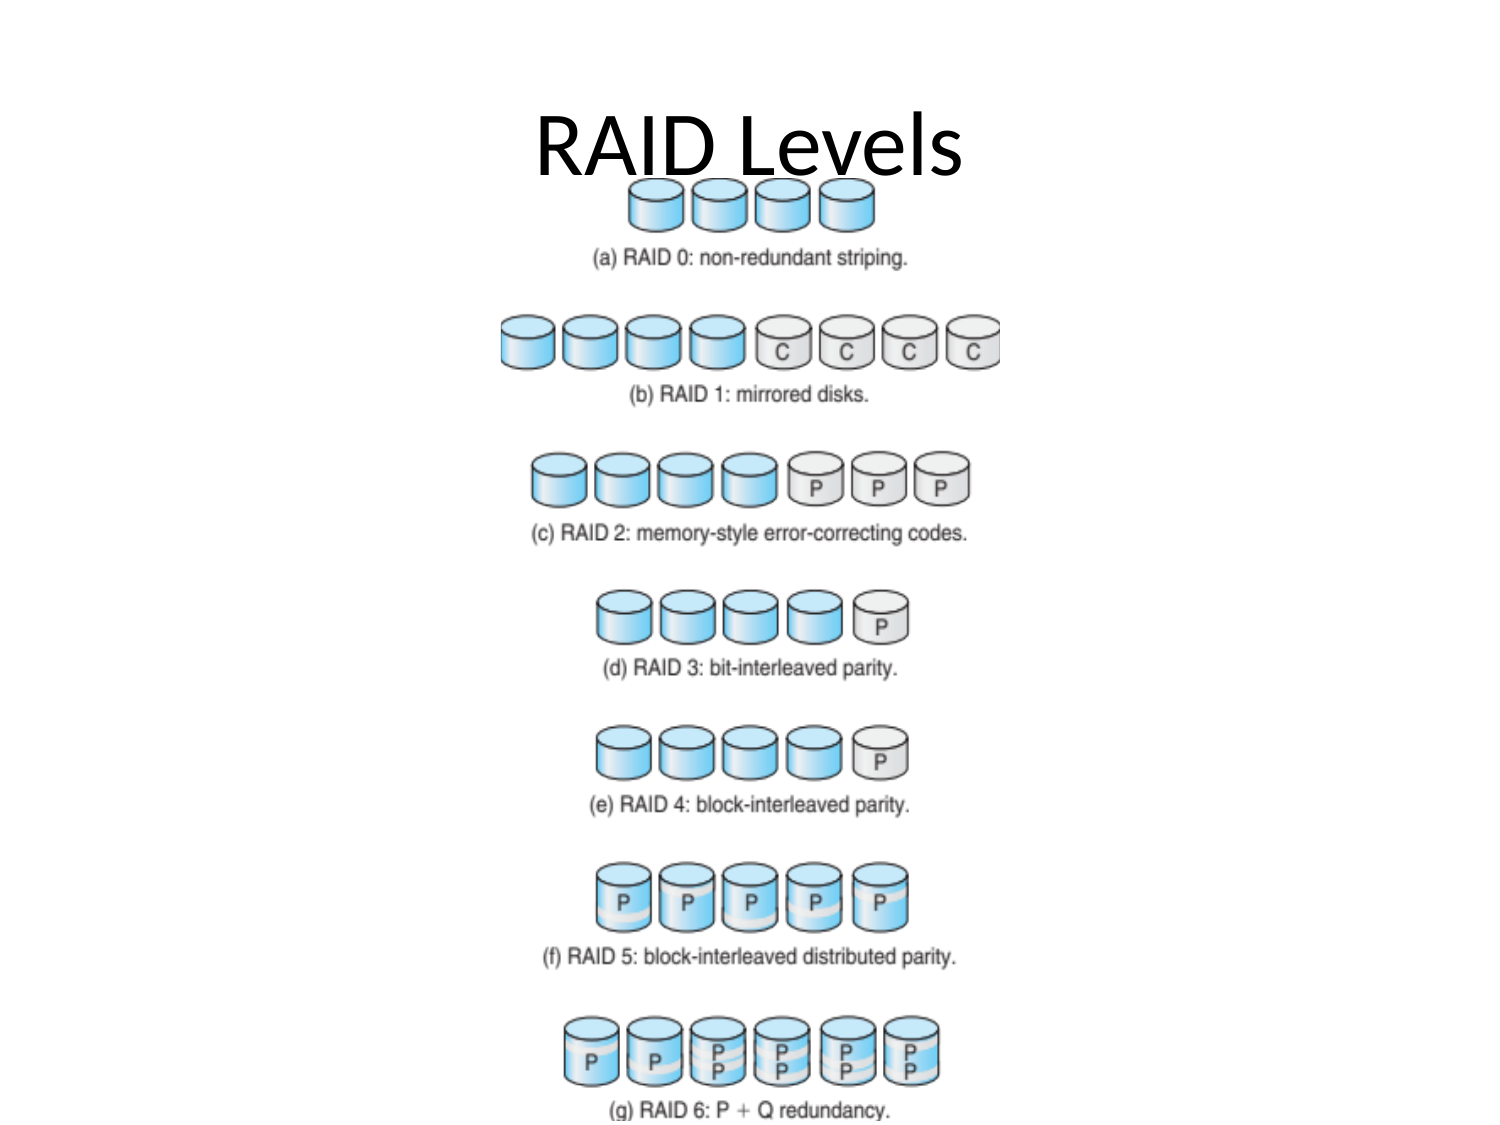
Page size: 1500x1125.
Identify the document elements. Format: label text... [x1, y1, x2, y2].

title RAID Levels [75, 45, 1425, 233]
picture [500, 178, 1001, 1121]
